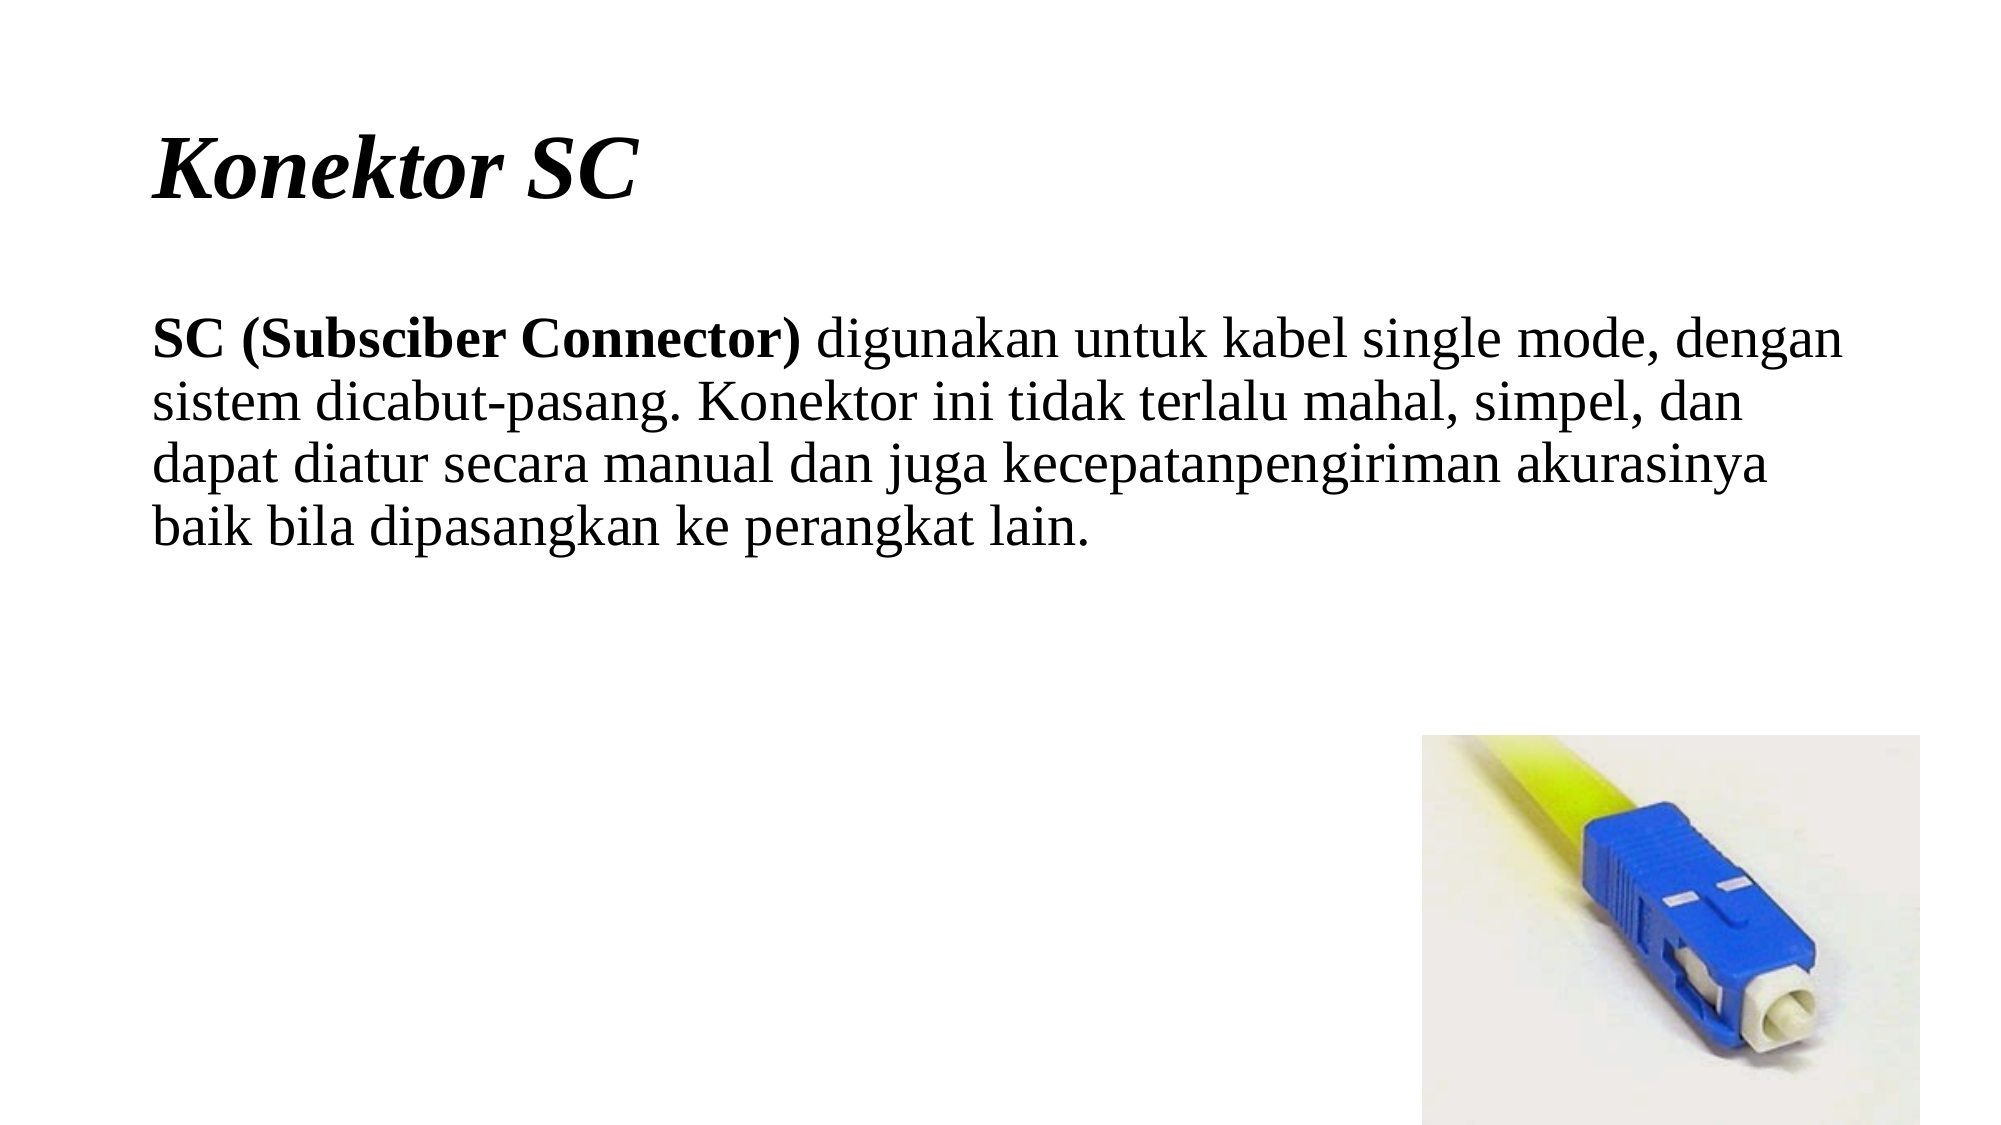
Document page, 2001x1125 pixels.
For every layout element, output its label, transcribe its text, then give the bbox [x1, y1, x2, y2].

list SC (Subsciber Connector) digunakan untuk kabel single mode, dengan sistem dicabut-pasang. Konektor ini tidak terlalu mahal, simpel, dan dapat diatur secara manual dan juga kecepatanpengiriman akurasinya baik bila dipasangkan ke perangkat lain. [137, 299, 1863, 1014]
picture [1422, 735, 1920, 1125]
title Konektor SC [137, 59, 1863, 278]
